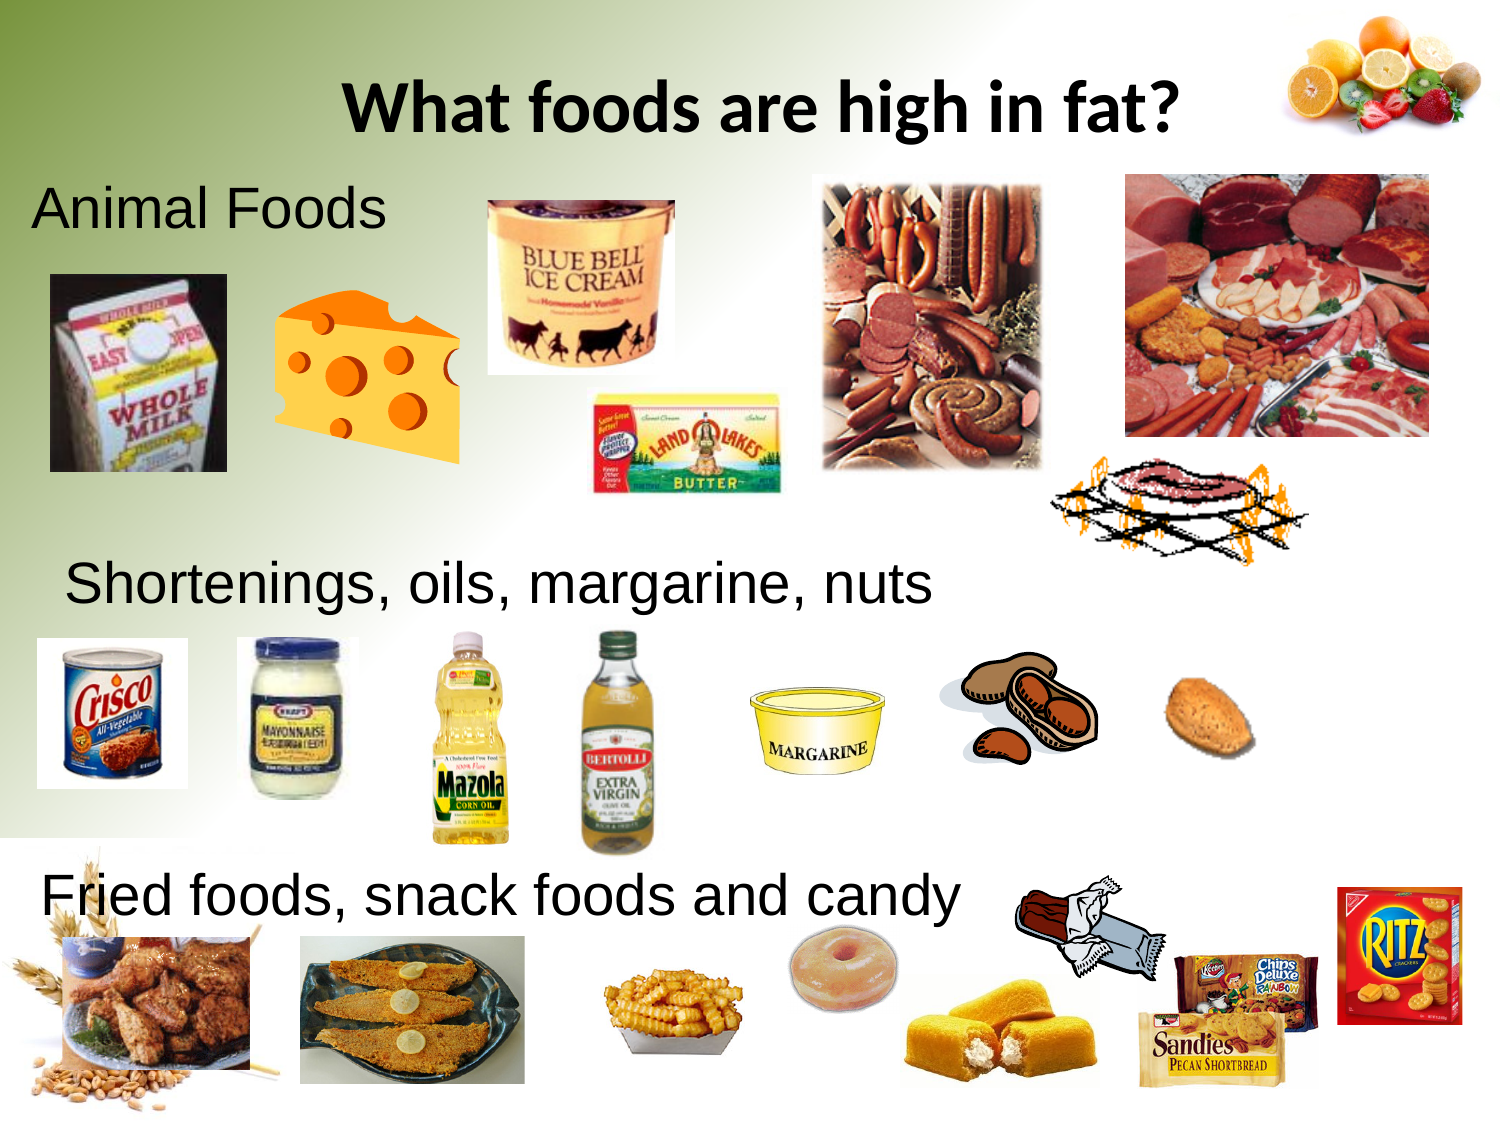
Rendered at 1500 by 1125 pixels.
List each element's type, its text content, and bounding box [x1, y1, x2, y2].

text_box Shortenings, oils, margarine, nuts [50, 537, 975, 623]
picture [599, 937, 749, 1086]
text_box Animal Foods [0, 162, 525, 248]
picture [1124, 174, 1430, 437]
picture [487, 199, 676, 375]
text_box What foods are high in fat? [87, 49, 1438, 155]
picture [1266, 0, 1500, 155]
text_box Fried foods, snack foods and candy [26, 849, 1039, 934]
picture [787, 924, 1101, 1088]
picture [424, 624, 512, 851]
picture [299, 936, 525, 1084]
picture [587, 387, 788, 500]
picture [37, 637, 188, 789]
picture [49, 274, 227, 473]
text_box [274, 287, 462, 467]
picture [1137, 949, 1319, 1089]
picture [1162, 674, 1263, 767]
picture [812, 174, 1310, 569]
picture [1337, 887, 1463, 1026]
picture [562, 624, 676, 860]
picture [749, 687, 885, 776]
picture [937, 649, 1101, 767]
picture [2, 846, 295, 1125]
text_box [1012, 874, 1168, 984]
picture [237, 637, 359, 801]
